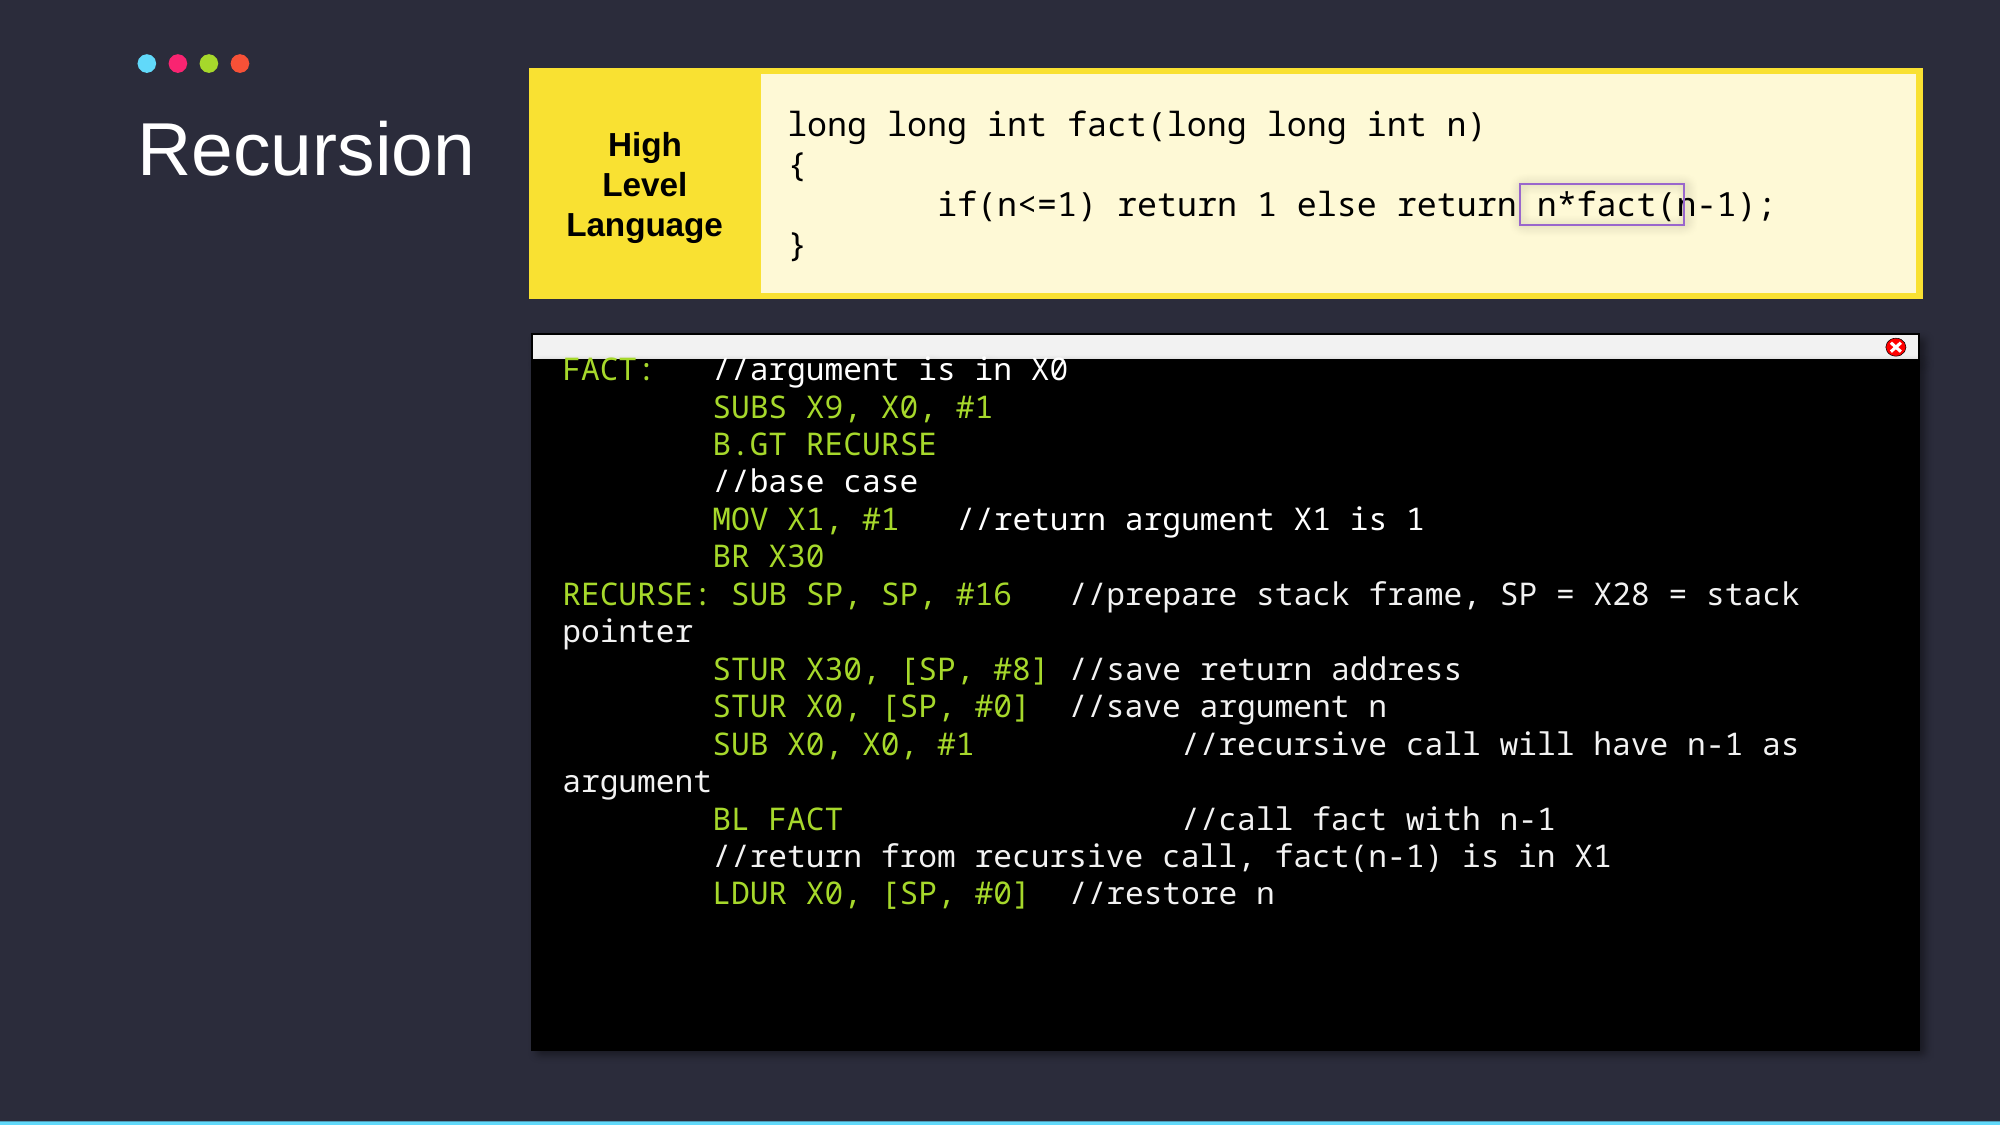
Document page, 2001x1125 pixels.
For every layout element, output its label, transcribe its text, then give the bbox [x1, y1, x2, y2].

text_box High Level Language [531, 70, 756, 297]
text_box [1885, 338, 1906, 357]
text_box long long int fact(long long int n) { if(n<=1) return 1 else return n*fact(n-1); } [756, 70, 1920, 297]
text_box FACT: //argument is in X0 SUBS X9, X0, #1 B.GT RECURSE //base case MOV X1, #1 //return argument X1 is 1 BR X30 //return RECURSE: SUB SP, SP, #16 //prepare stack frame, SP = X28 = stack pointer STUR X30, [SP, #8] //save return address STUR X0, [SP, #0] //save argument n SUB X0, X0, #1 //recursive call will have n-1 as argument BL FACT //call fact with n-1 //return from recursive call, fact(n-1) is in X1 LDUR X0, [SP, #0] //restore n LDUR X30, [SP, #8] //restore return address ADD SP, SP, #16 //restore stack pointer MUL X1, X0, X1 //value to be returned = n*fact(n-1) BR X30 //return [531, 359, 1920, 1051]
text_box [1519, 183, 1685, 226]
text_box [531, 333, 1920, 359]
title Recursion [137, 111, 531, 193]
